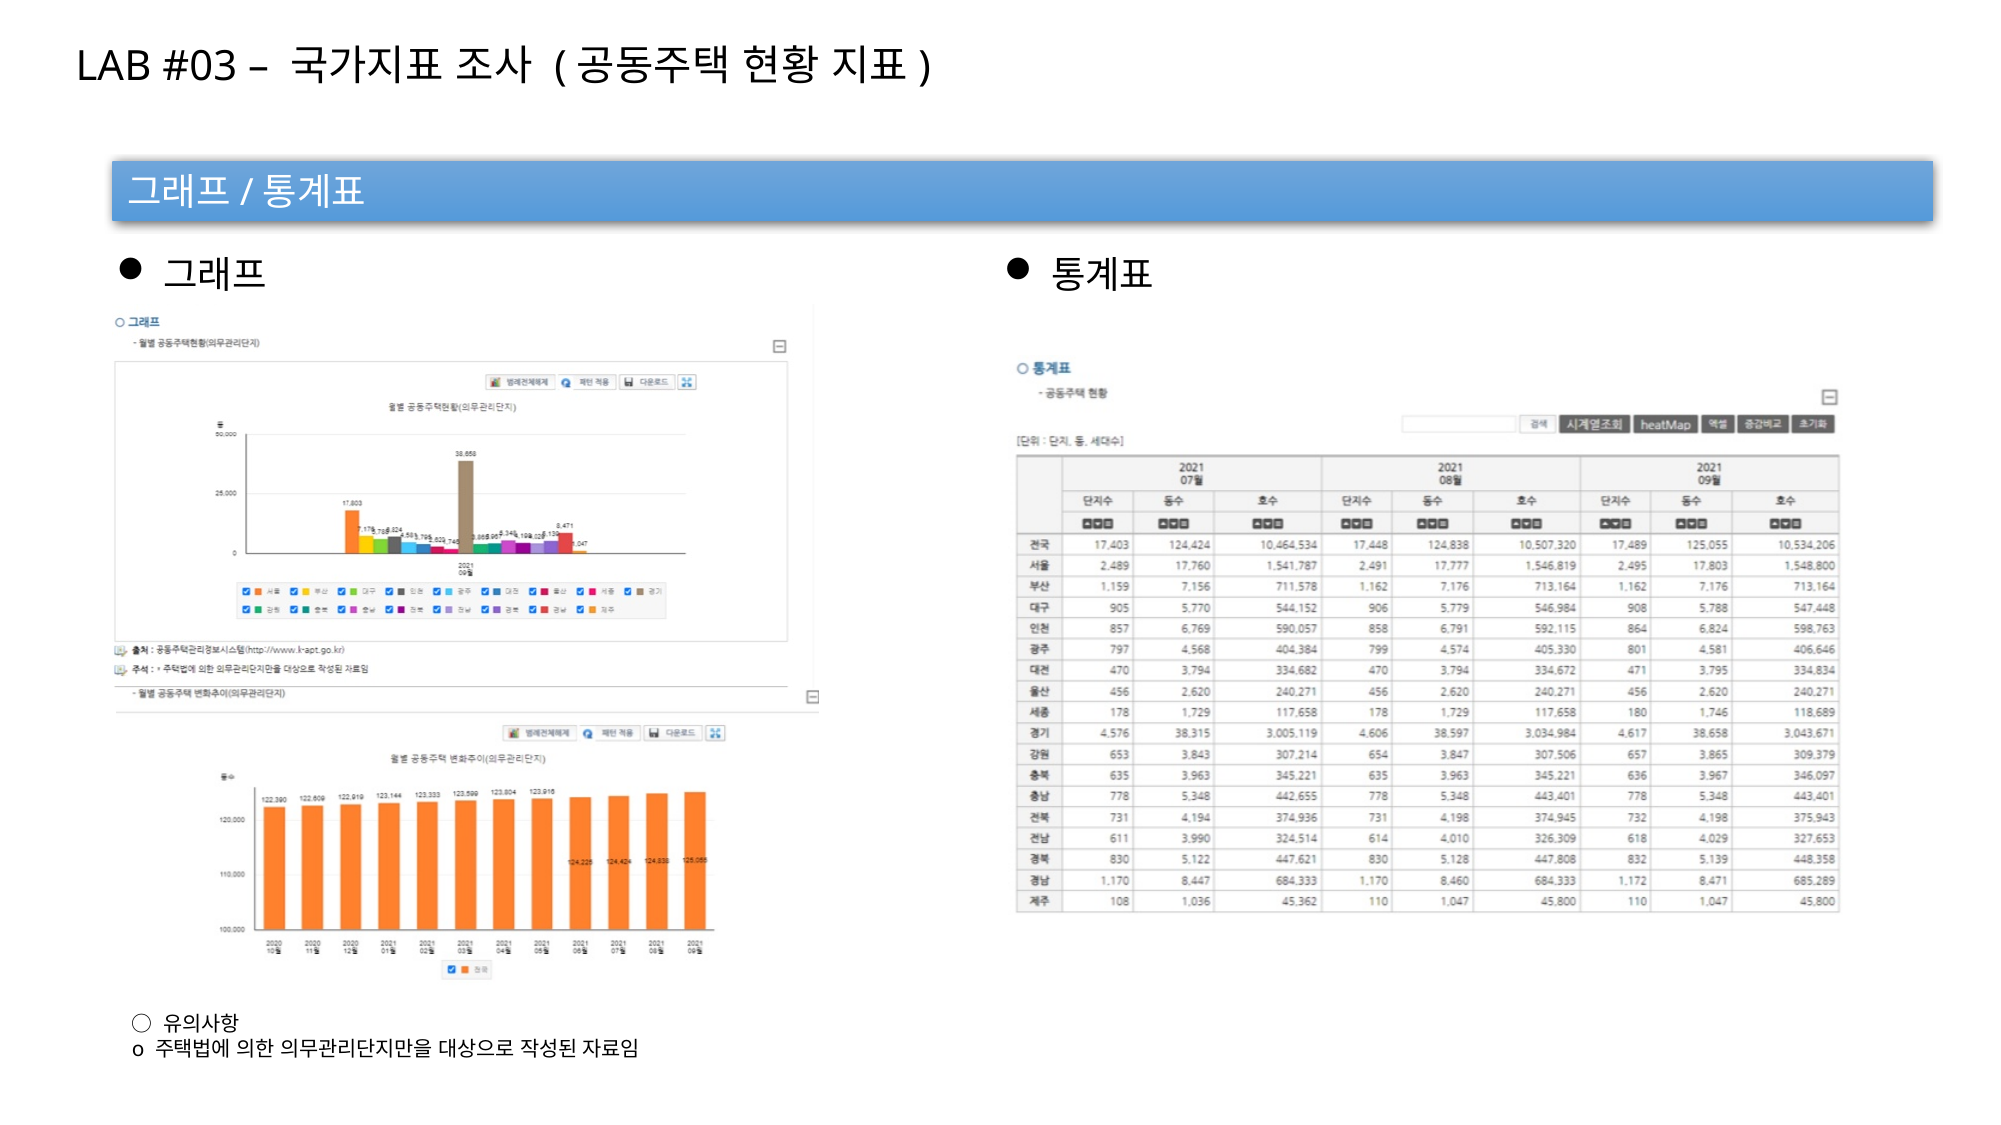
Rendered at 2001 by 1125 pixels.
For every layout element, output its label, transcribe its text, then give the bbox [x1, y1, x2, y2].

picture [112, 304, 819, 989]
text_box 그래프 [101, 243, 282, 304]
text_box 통계표 [989, 243, 1170, 304]
text_box 그래프/통계표 [112, 161, 1933, 221]
text_box ○ 유의사항 o 주택법에 의한 의무관리단지만을 대상으로 작성된 자료임 [117, 1003, 763, 1068]
picture [999, 355, 1865, 915]
text_box LAB #03 – 국가지표 조사 (공동주택 현황 지표) [60, 31, 1900, 96]
